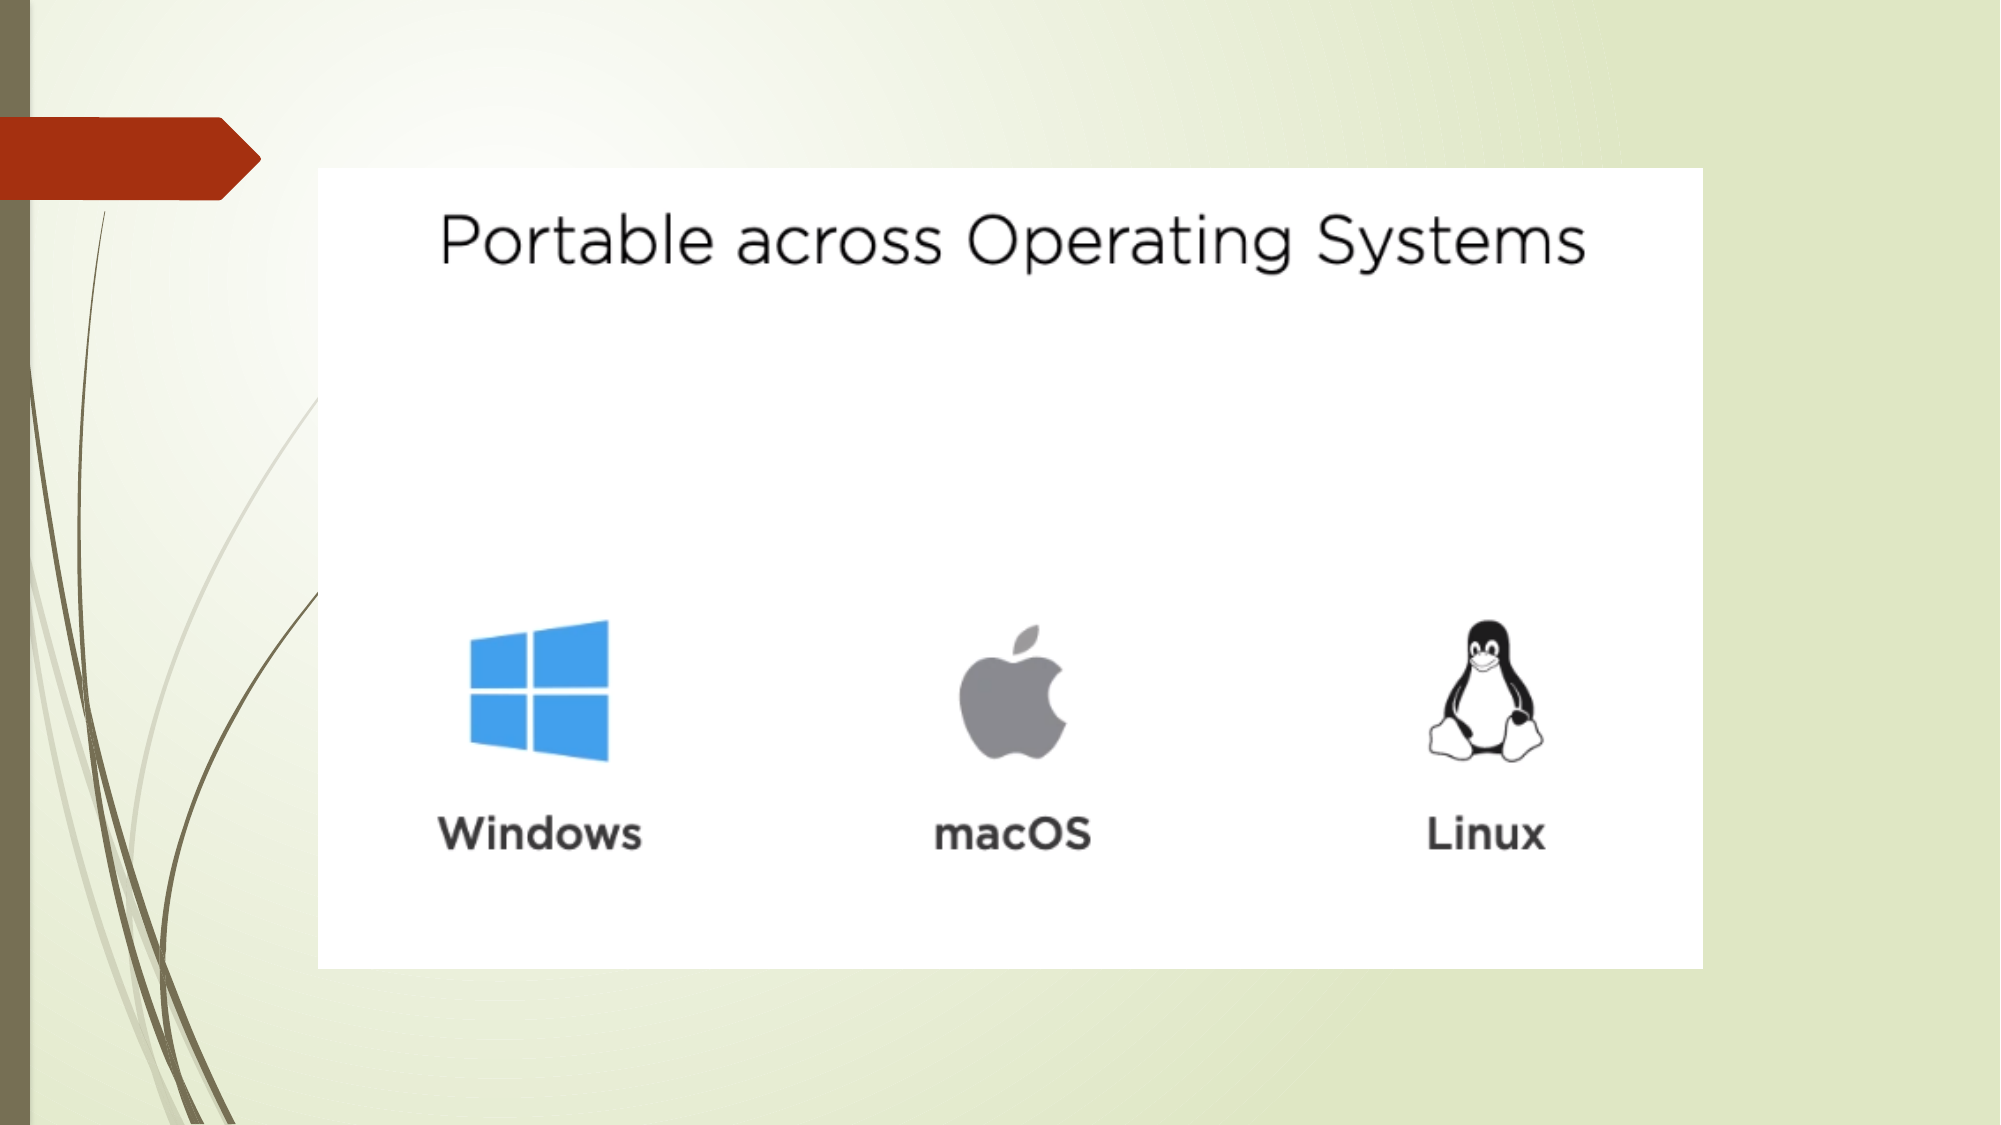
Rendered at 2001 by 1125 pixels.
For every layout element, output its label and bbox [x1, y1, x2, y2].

picture [318, 168, 1703, 969]
